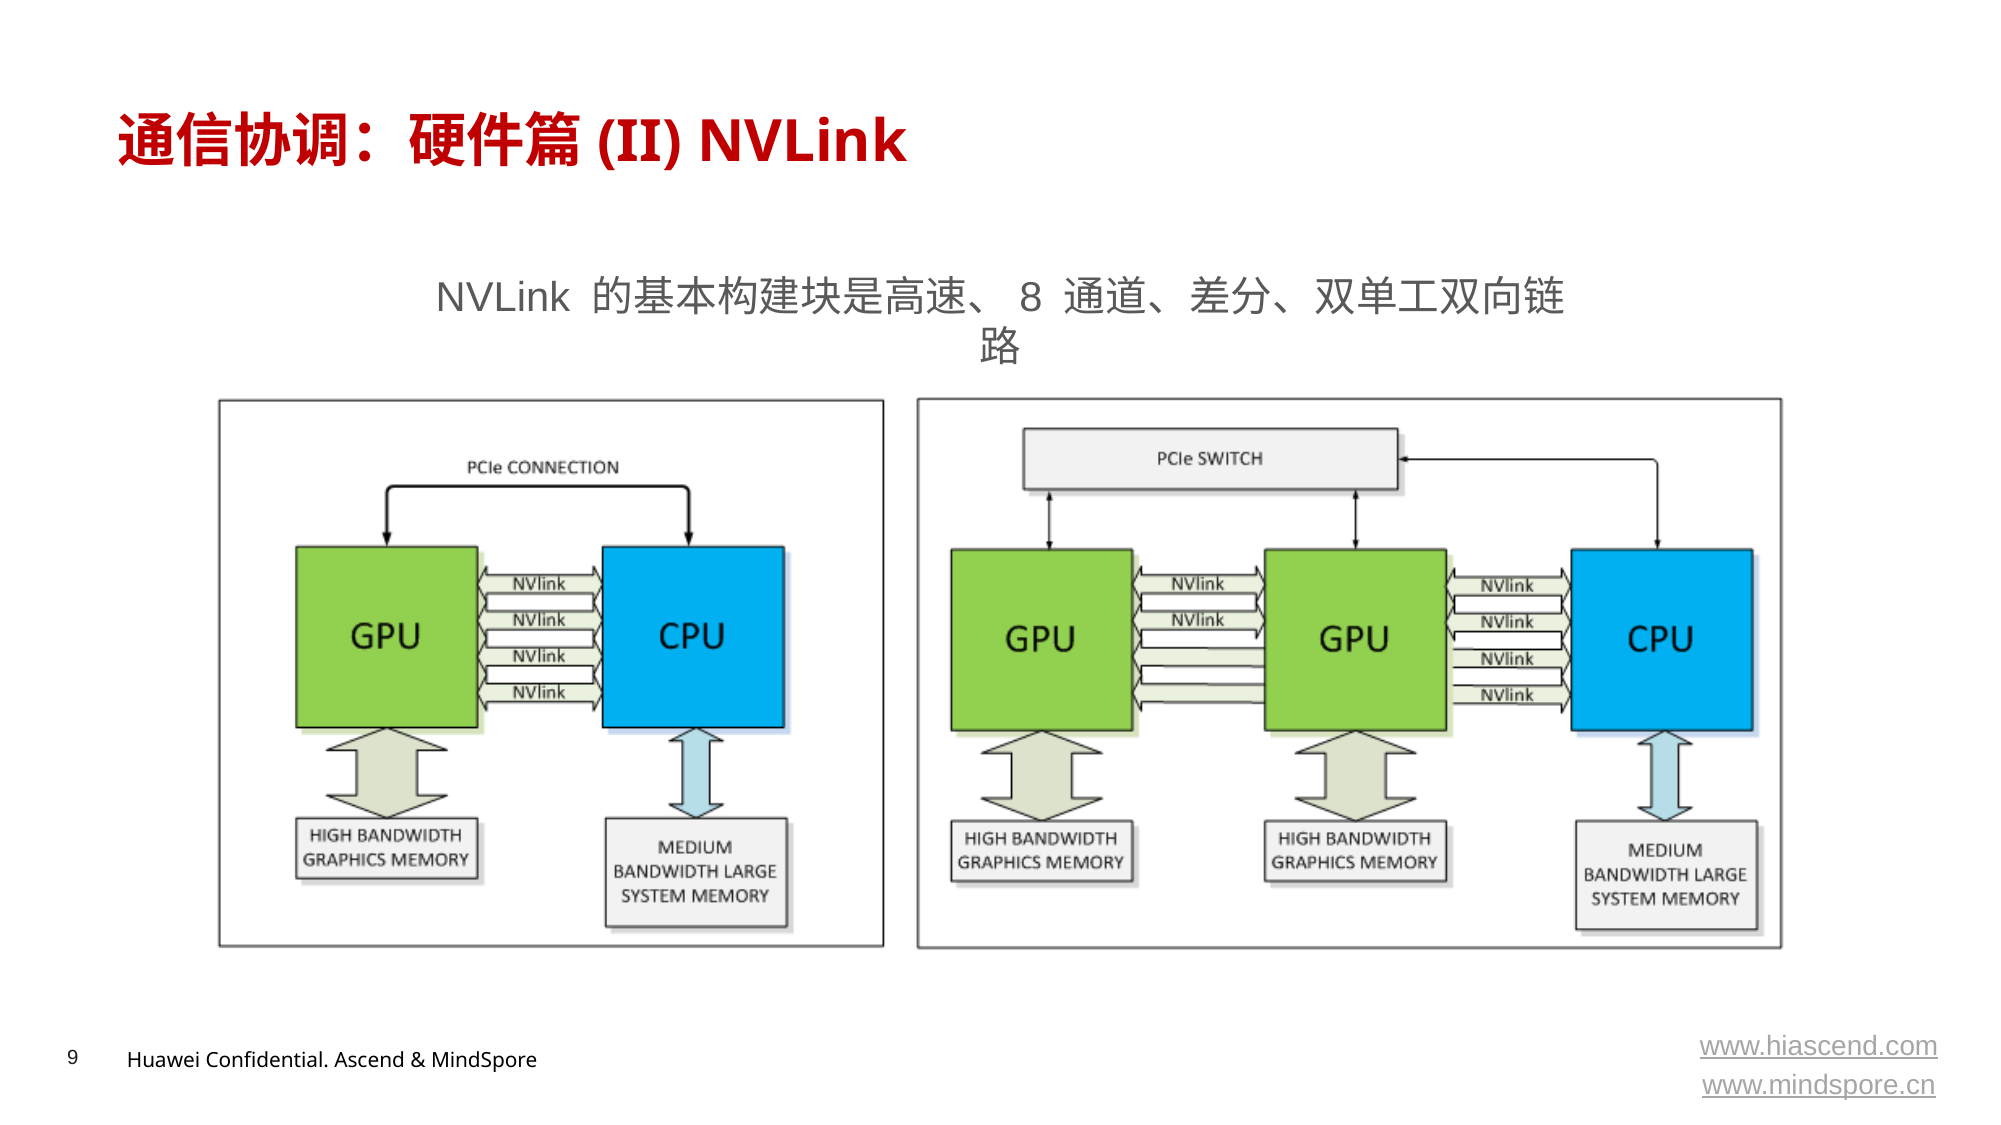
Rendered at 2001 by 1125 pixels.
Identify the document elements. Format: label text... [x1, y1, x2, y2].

text_box NVLink 的基本构建块是高速、8 通道、差分、双单工双向链路 [402, 262, 1599, 378]
title 通信协调：硬件篇(II) NVLink [102, 90, 1901, 187]
picture [215, 397, 1785, 953]
